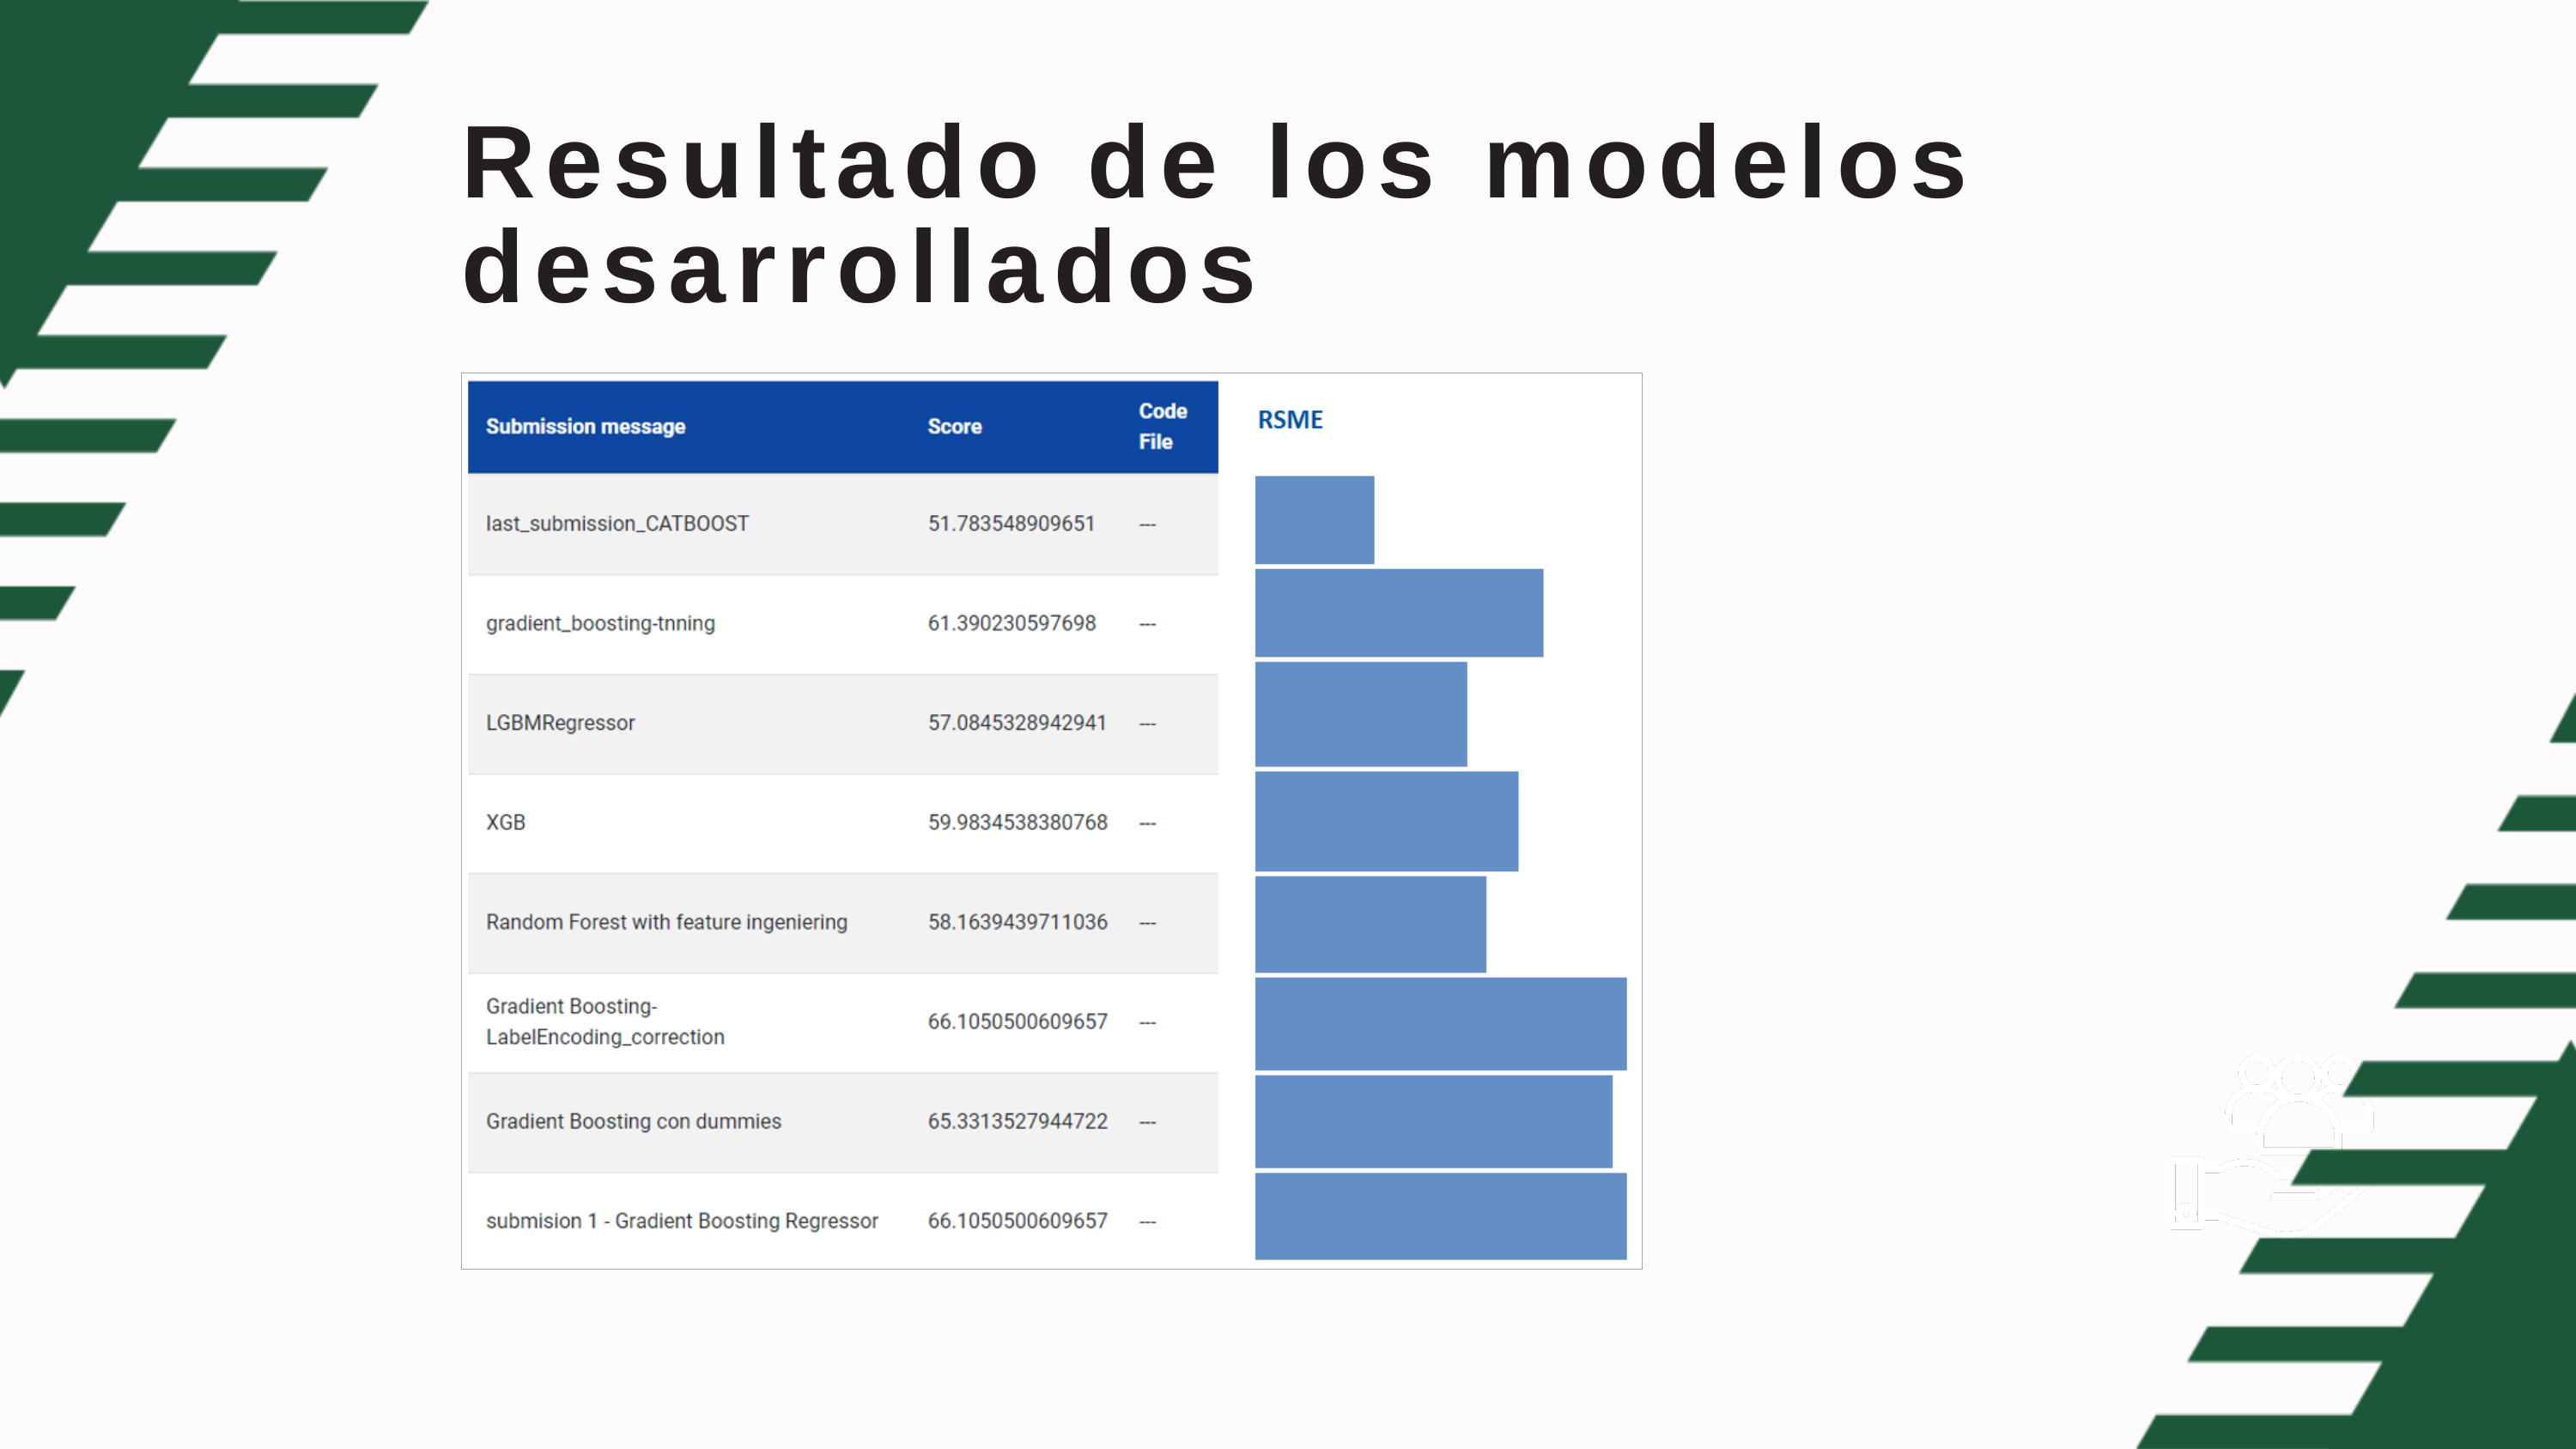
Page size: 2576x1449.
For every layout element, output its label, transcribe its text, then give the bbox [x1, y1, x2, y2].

picture [2136, 692, 2576, 1449]
picture [461, 373, 1643, 1270]
picture [0, 0, 430, 718]
text_box Resultado de los modelos [461, 76, 2008, 180]
text_box desarrollados [461, 180, 2008, 324]
